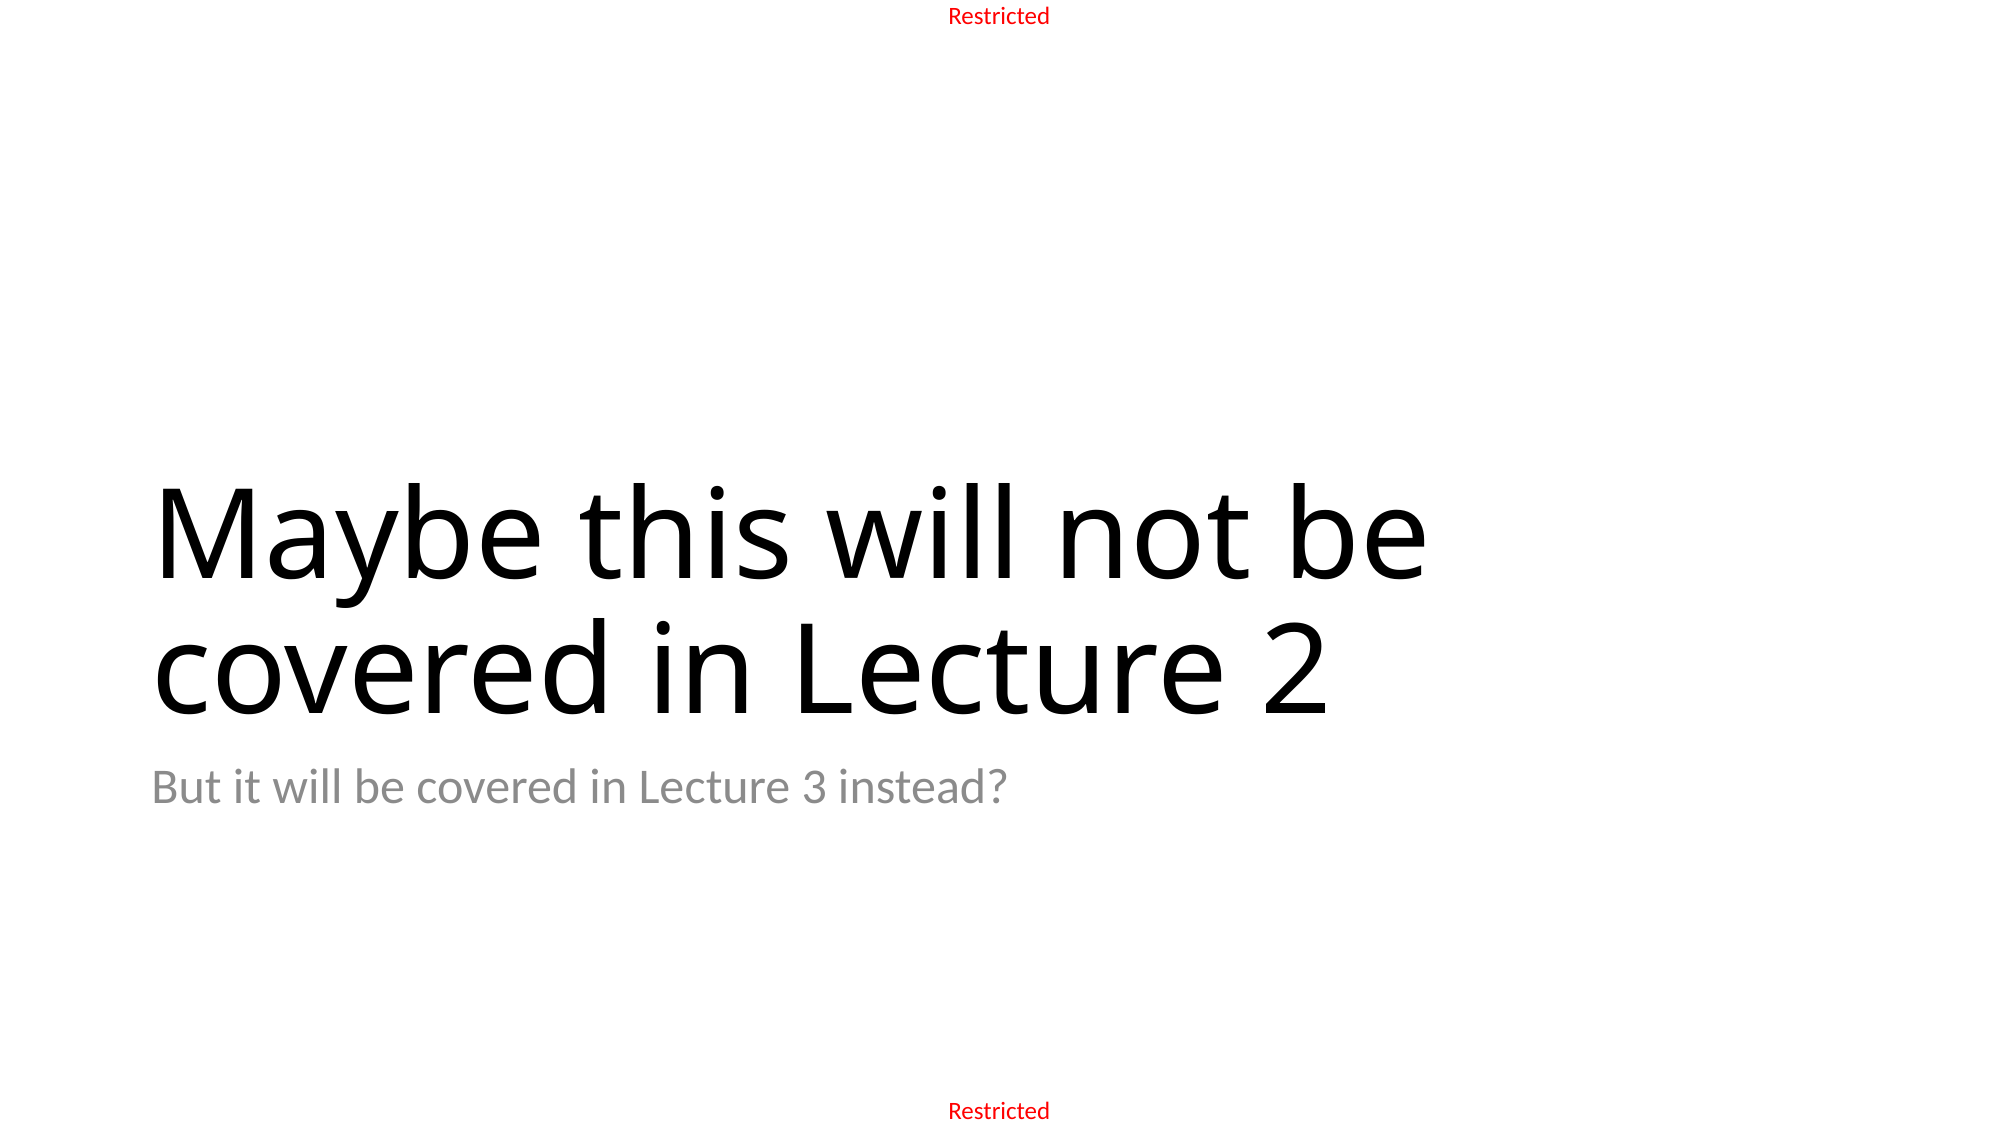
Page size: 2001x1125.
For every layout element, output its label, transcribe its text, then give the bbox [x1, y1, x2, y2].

title Maybe this will not be covered in Lecture 2 [136, 280, 1862, 749]
list But it will be covered in Lecture 3 instead? [136, 752, 1862, 999]
